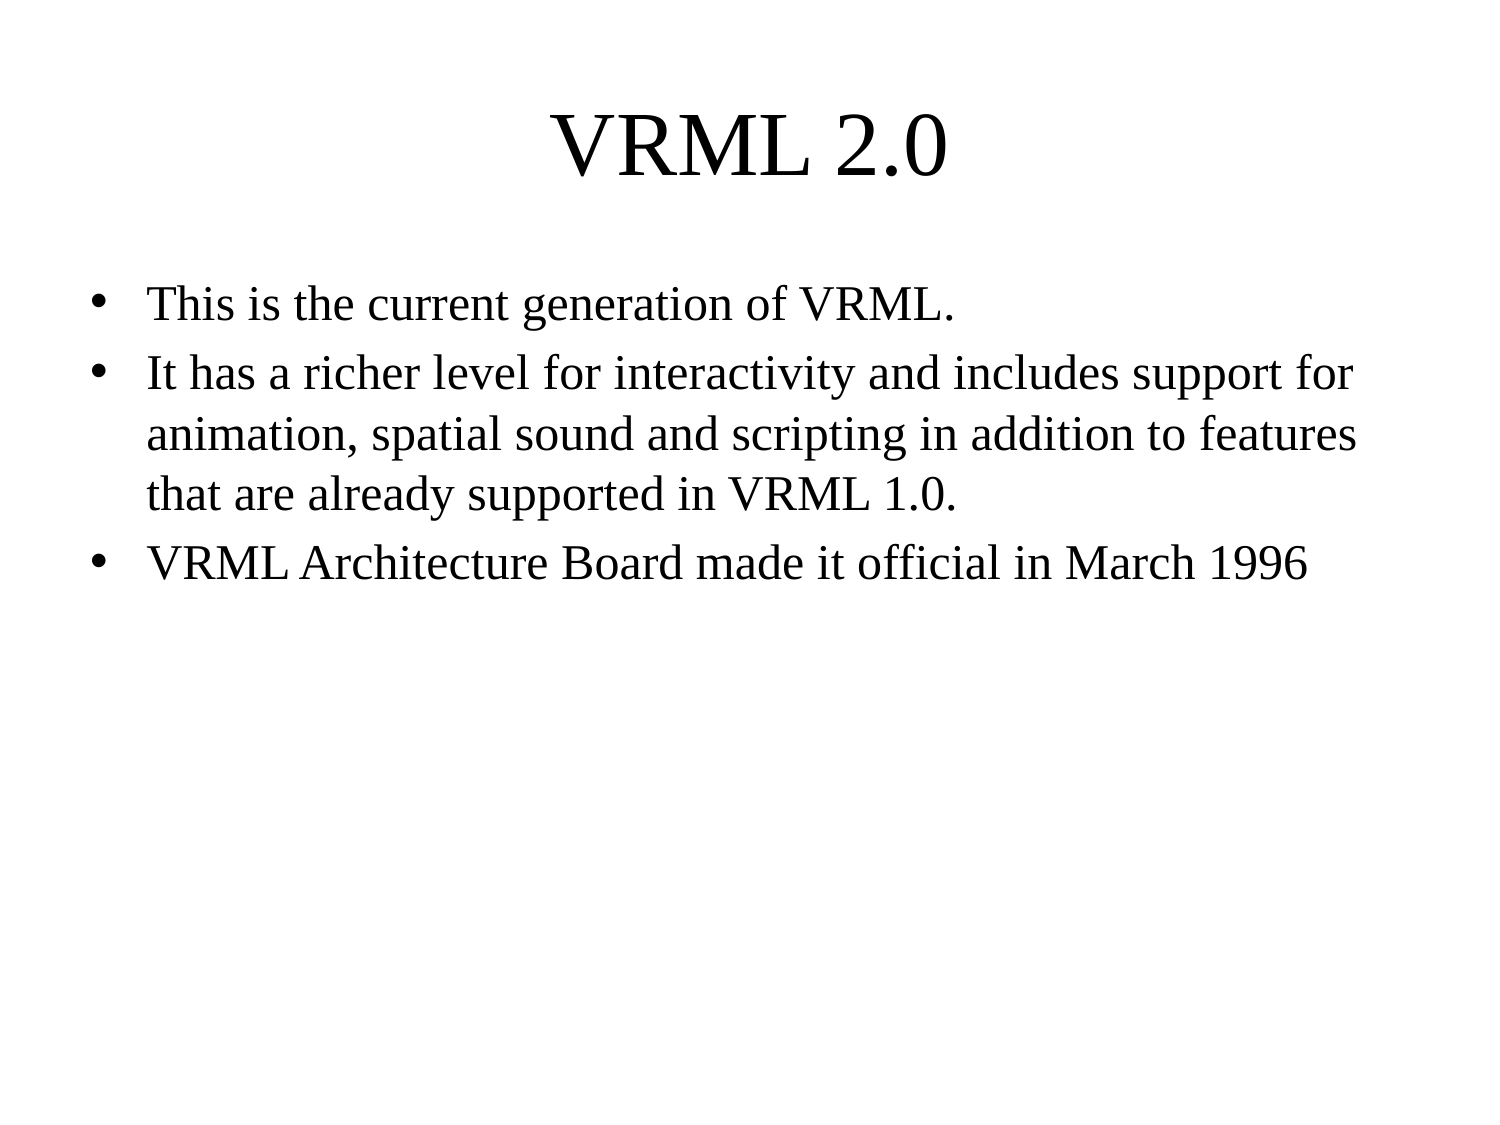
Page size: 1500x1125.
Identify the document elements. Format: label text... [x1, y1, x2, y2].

title VRML 2.0 [74, 44, 1426, 233]
list This is the current generation of VRML. It has a richer level for interactivity and includes support for animation, spatial sound and scripting in addition to features that are already supported in VRML 1.0. VRML Architecture Board made it official in March 1996 [74, 262, 1426, 1006]
